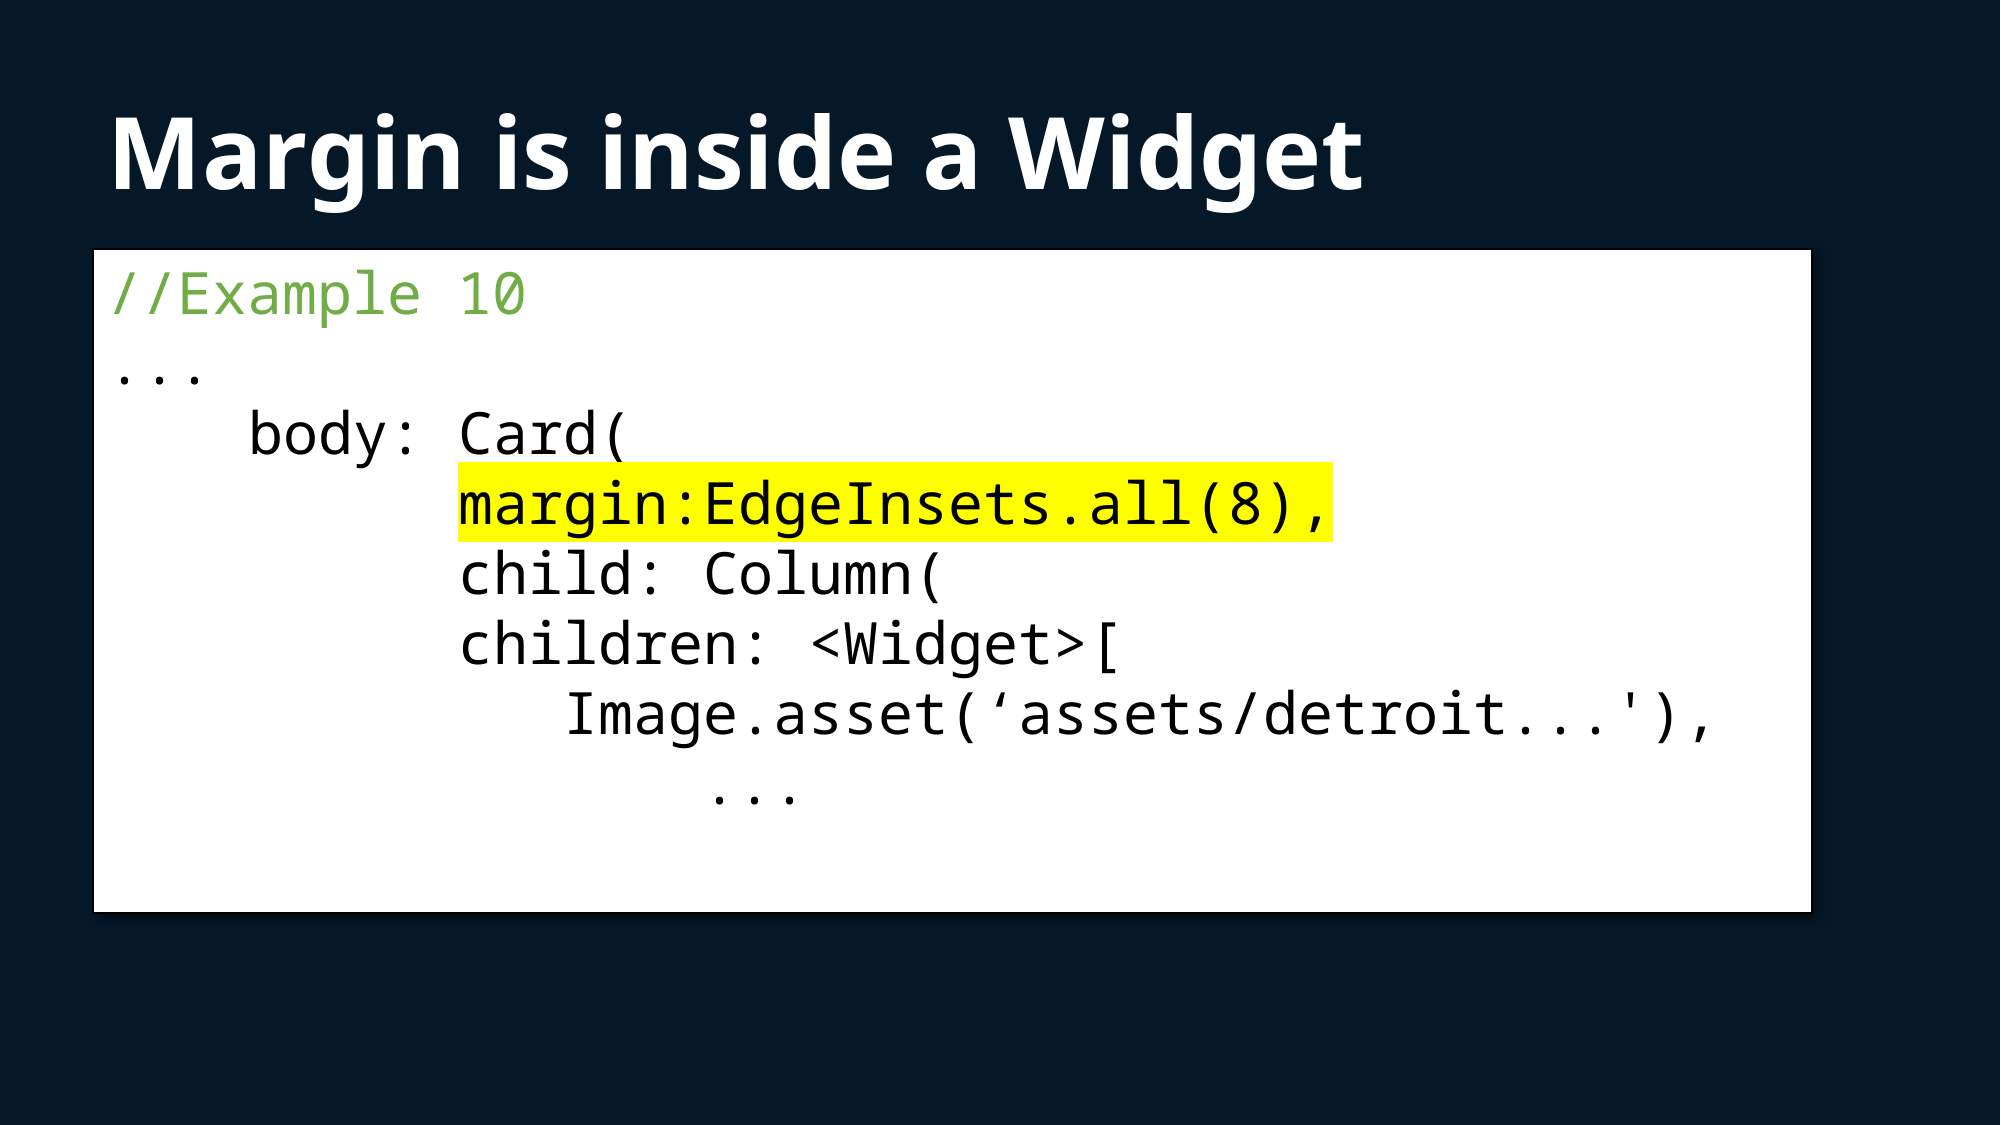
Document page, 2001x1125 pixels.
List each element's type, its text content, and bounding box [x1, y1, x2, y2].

text_box Margin is inside a Widget [93, 82, 1931, 218]
text_box //Example 10 ... body: Card( margin:EdgeInsets.all(8), child: Column( children: <Widget>[ Image.asset(‘assets/detroit...'), ... [92, 248, 1813, 914]
